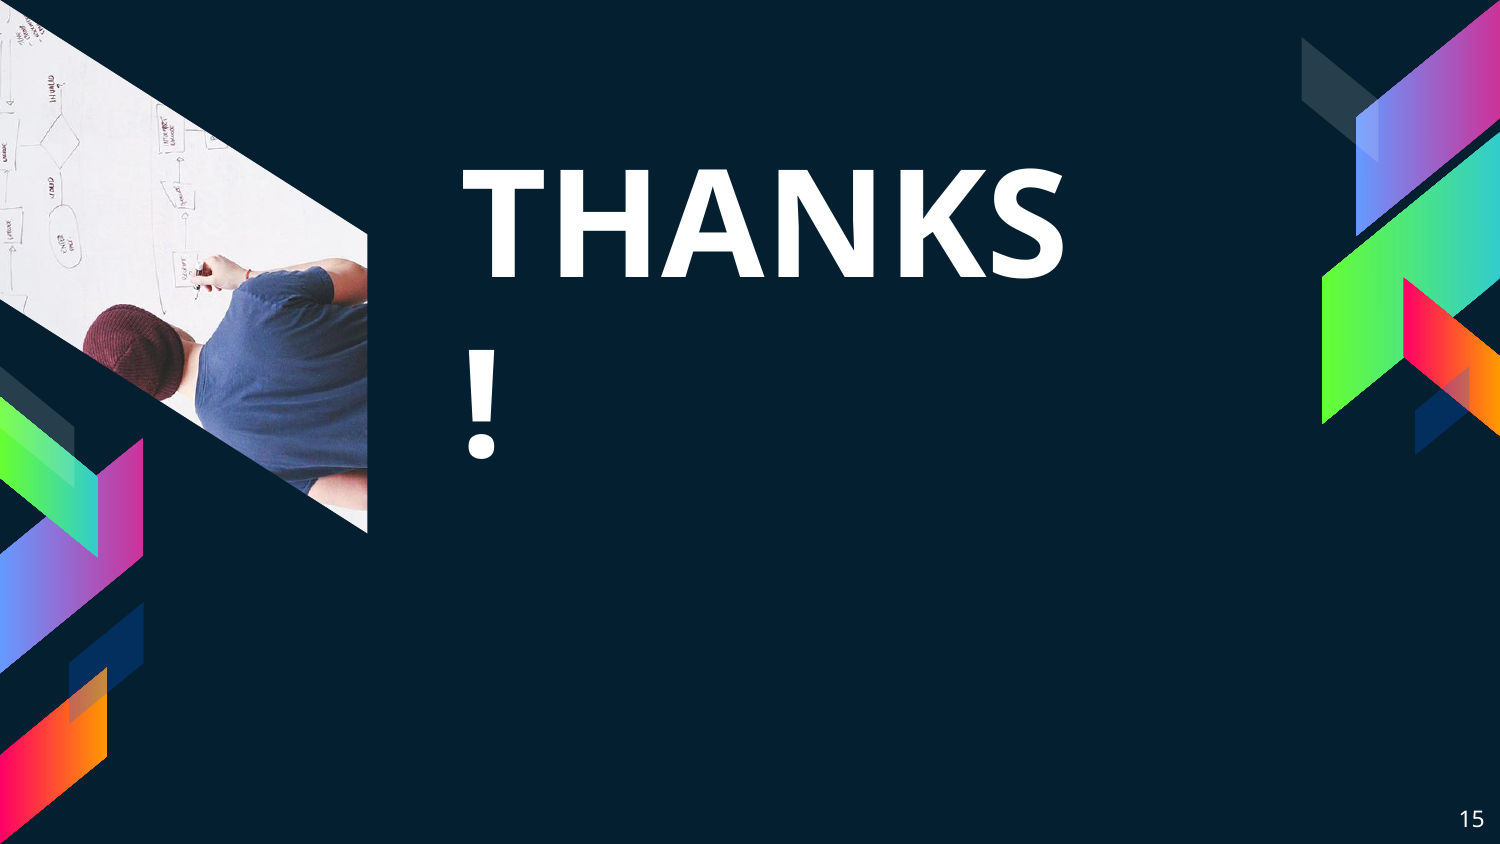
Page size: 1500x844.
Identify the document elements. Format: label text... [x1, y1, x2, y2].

picture [0, 0, 451, 534]
title THANKS! [445, 312, 1105, 503]
slide_number 15 [1403, 789, 1500, 844]
